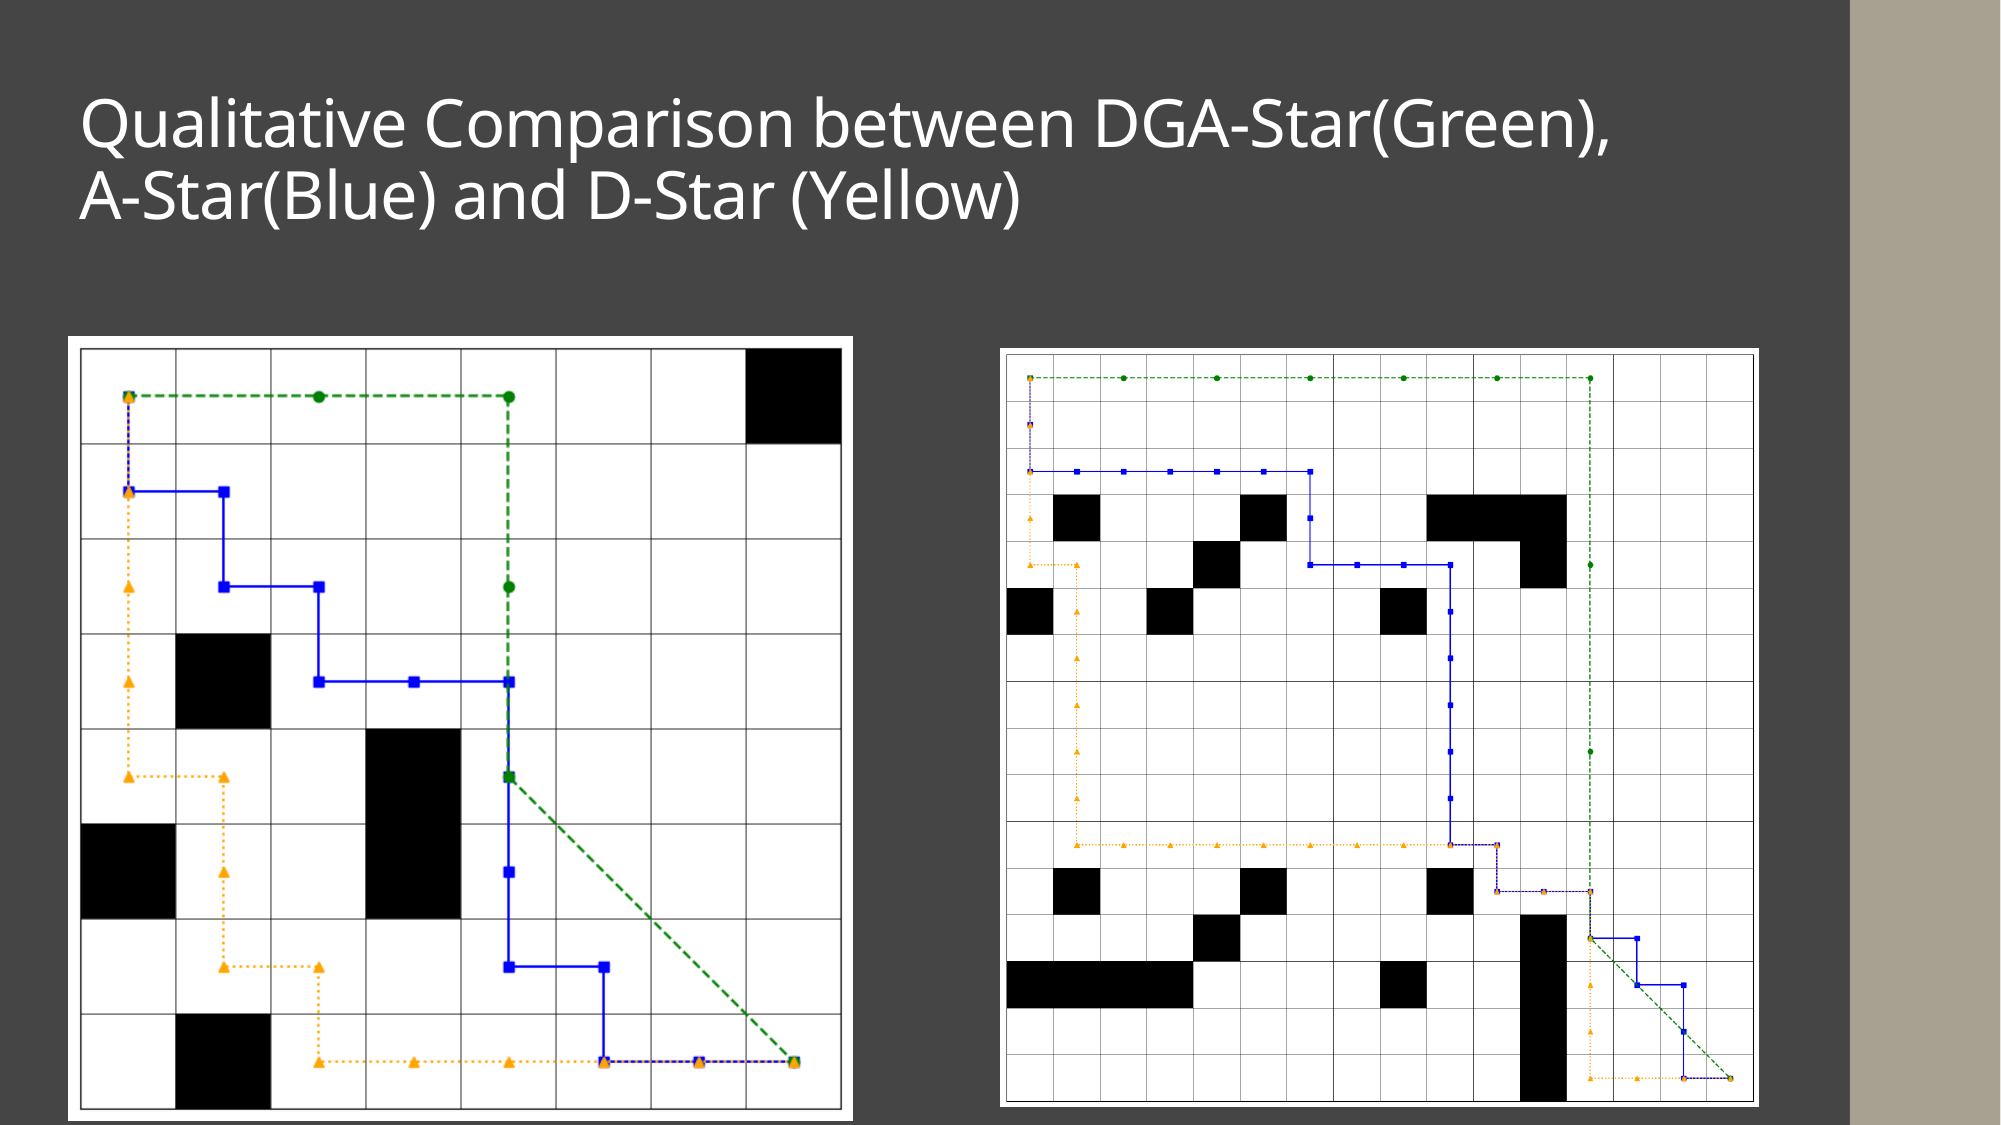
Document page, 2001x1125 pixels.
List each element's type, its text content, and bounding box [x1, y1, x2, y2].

title Qualitative Comparison between DGA-Star(Green), A-Star(Blue) and D-Star (Yellow) [64, 61, 1655, 242]
picture [68, 335, 854, 1122]
text_box [0, 0, 1849, 1125]
text_box [1849, 0, 2000, 1125]
picture [1000, 348, 1759, 1107]
